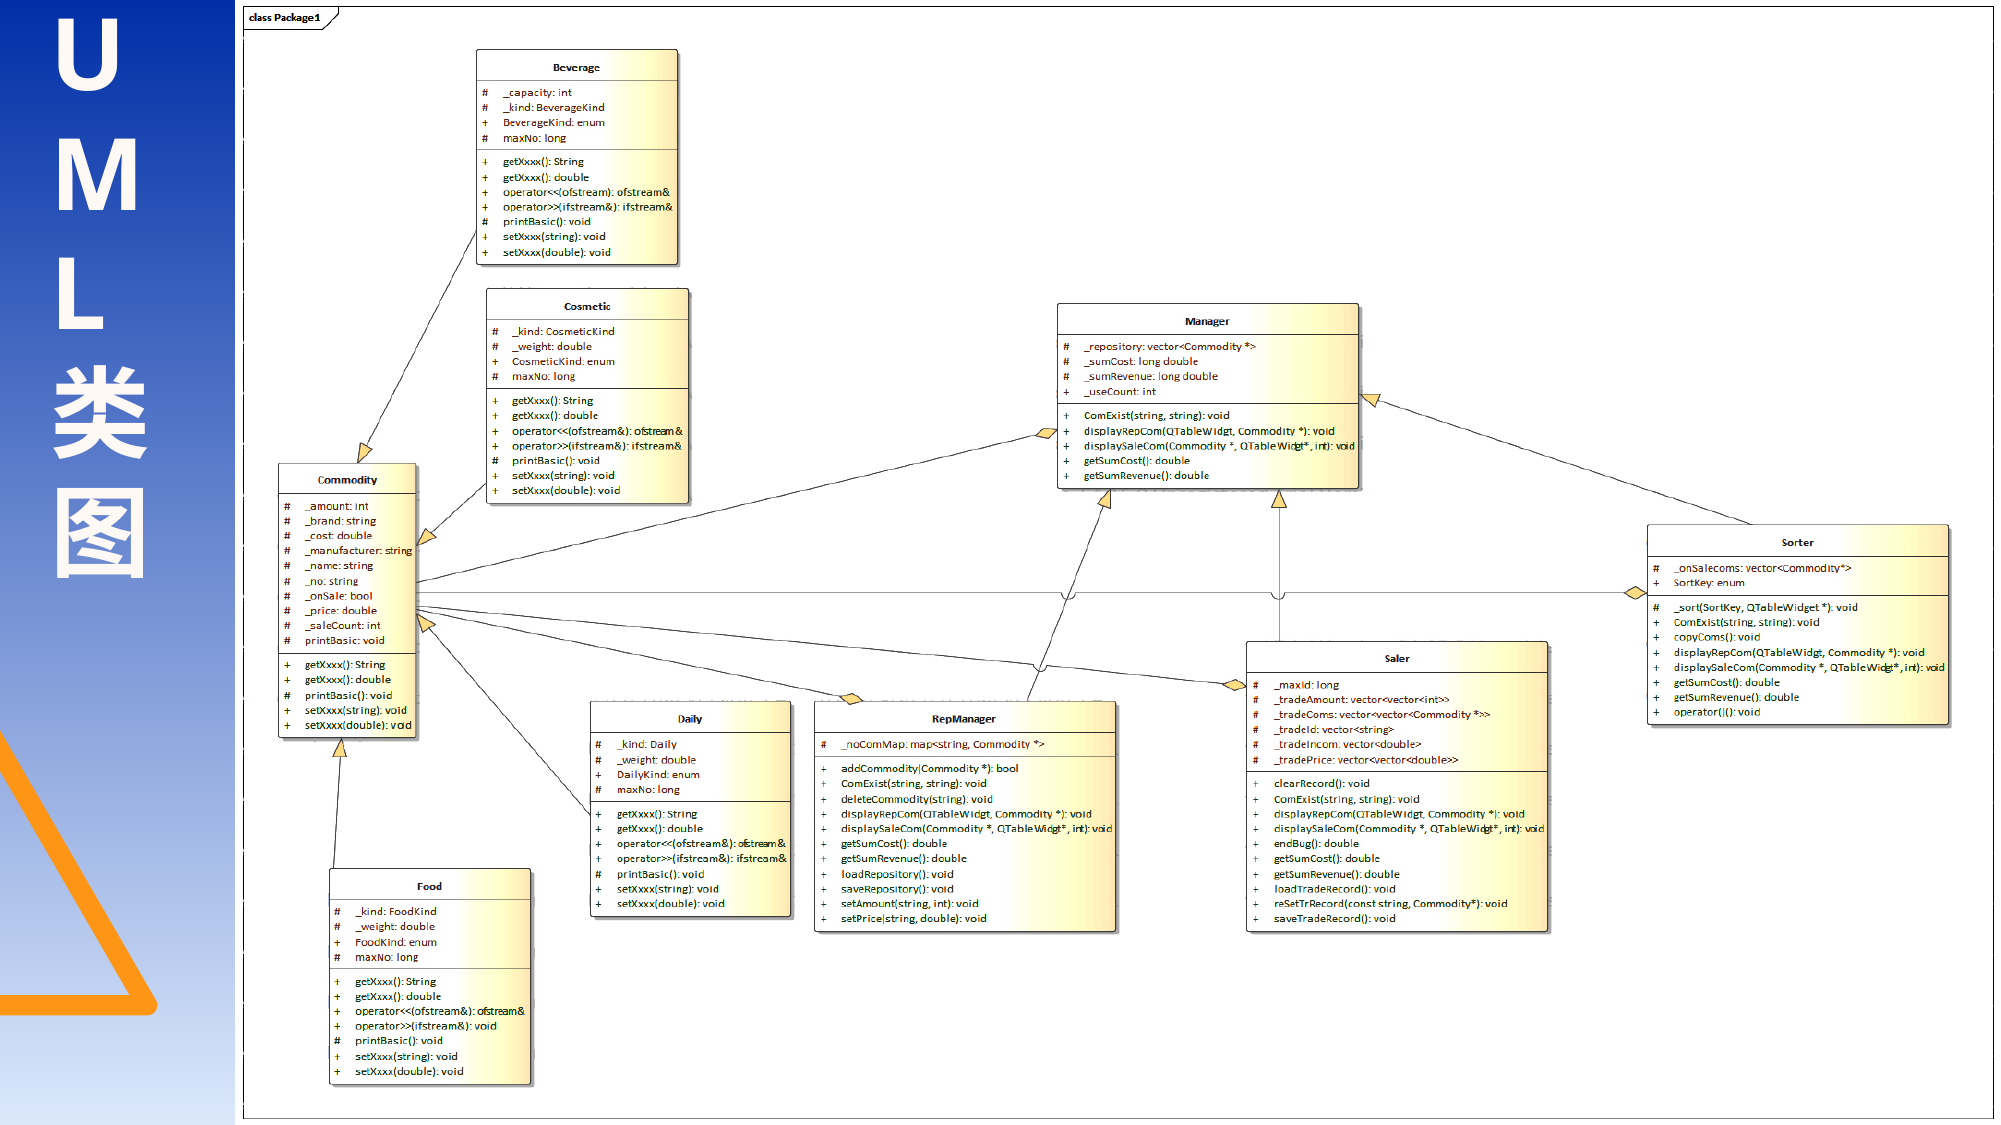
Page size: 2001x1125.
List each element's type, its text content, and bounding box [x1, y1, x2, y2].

text_box UML类图 [35, 0, 107, 619]
picture [235, 0, 2000, 1125]
